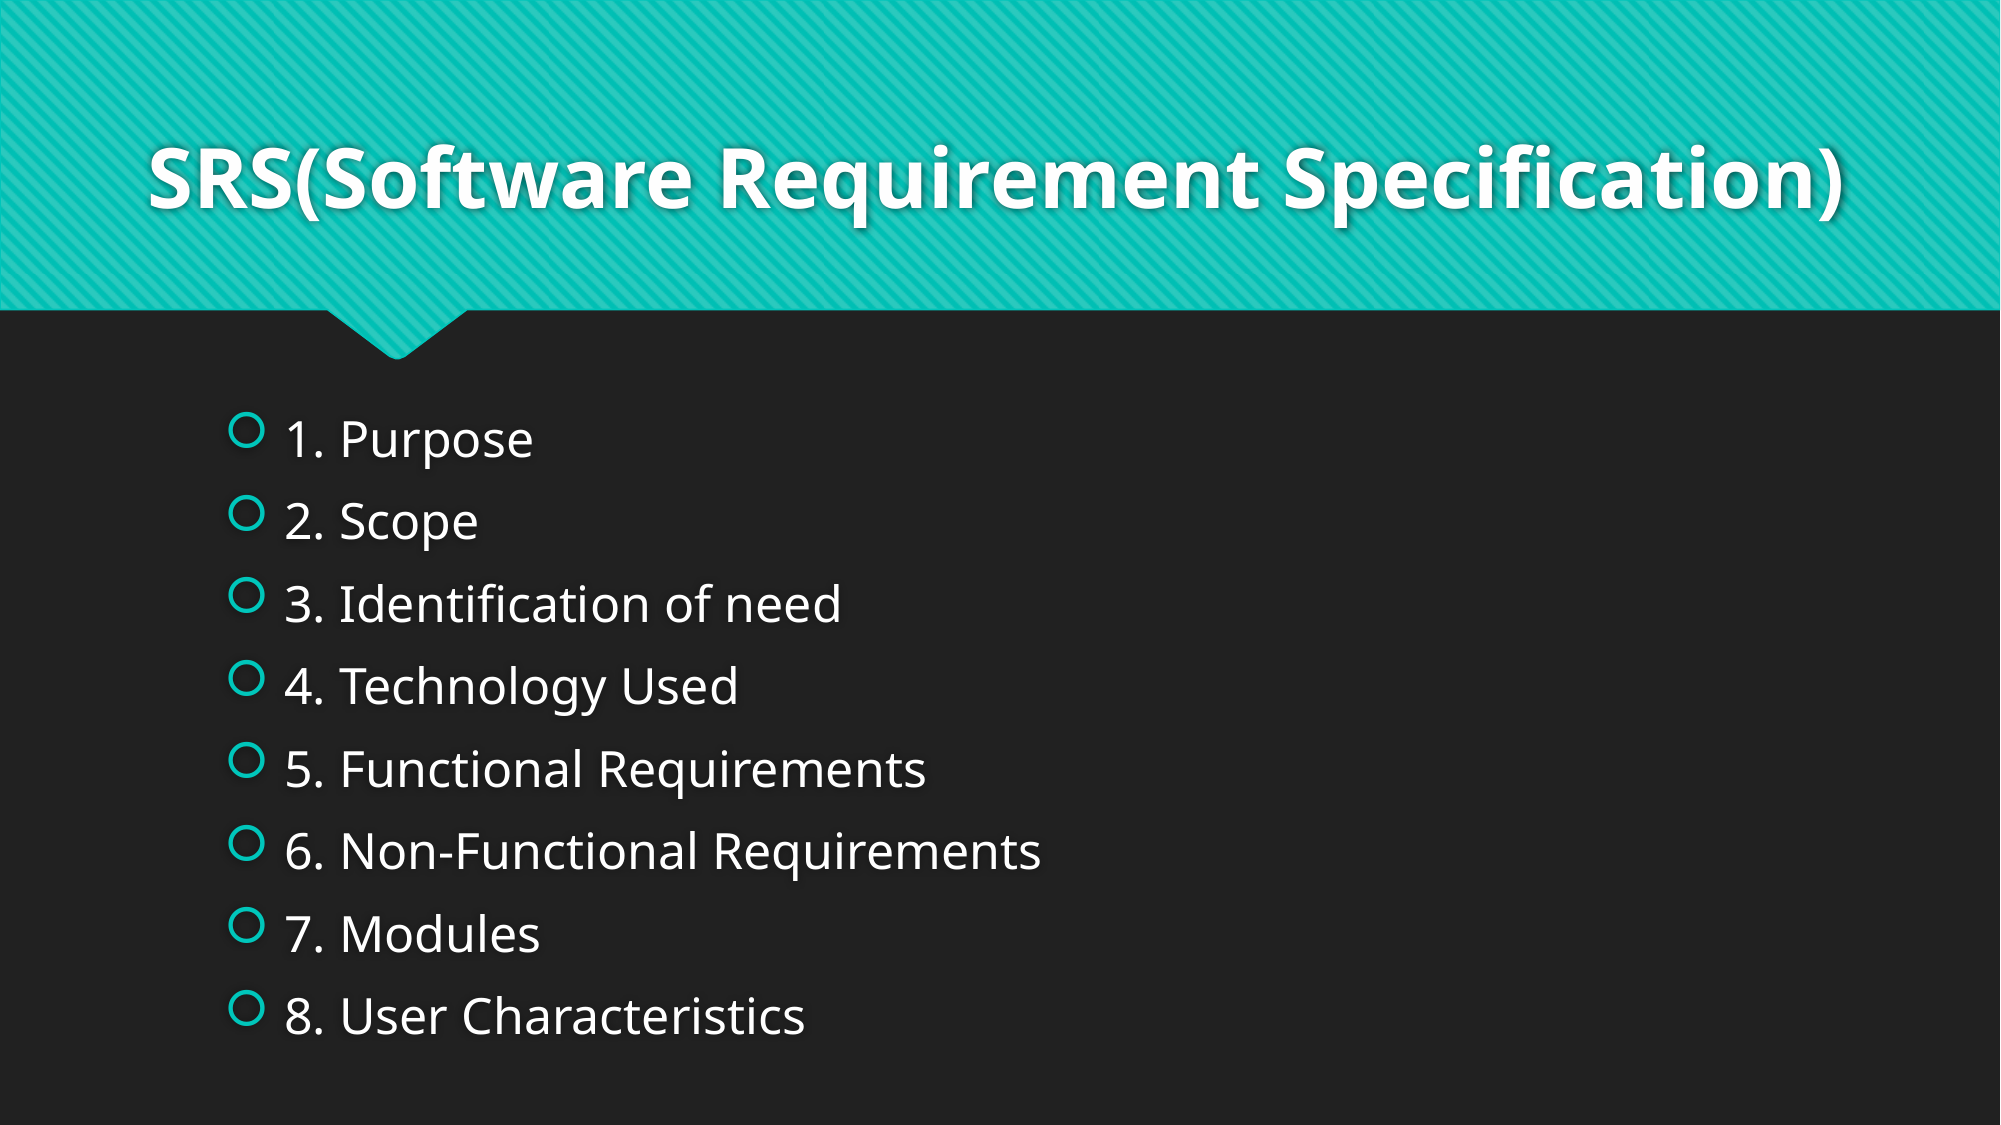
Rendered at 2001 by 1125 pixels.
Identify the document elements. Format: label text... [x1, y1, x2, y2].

list 1. Purpose 2. Scope 3. Identification of need 4. Technology Used 5. Functional Requirements 6. Non-Functional Requirements 7. Modules 8. User Characteristics [134, 364, 1866, 1087]
title SRS(Software Requirement Specification) [132, 73, 1868, 233]
